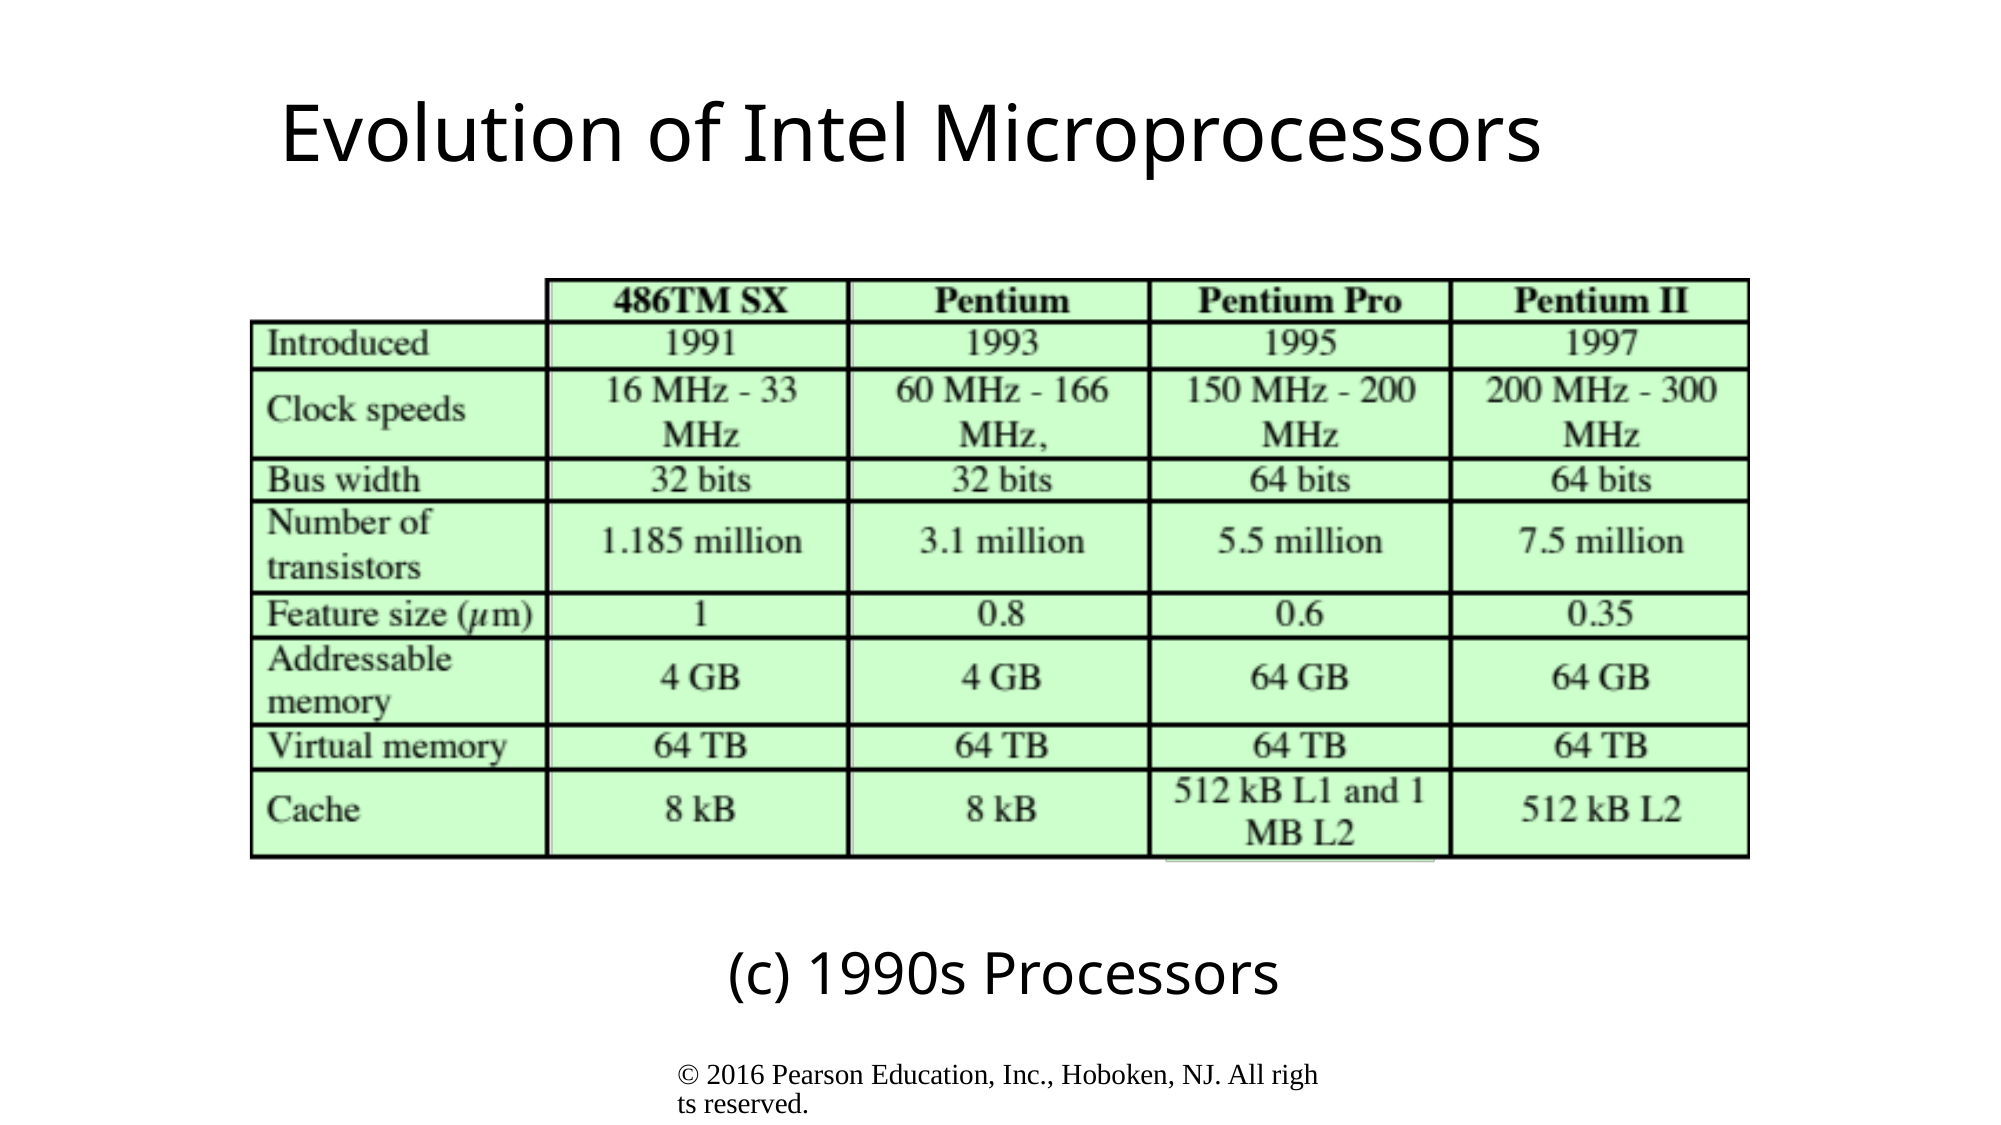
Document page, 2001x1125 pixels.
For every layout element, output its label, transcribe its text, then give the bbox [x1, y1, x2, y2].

title Evolution of Intel Microprocessors [249, 54, 1575, 218]
text_box (c) 1990s Processors [598, 945, 1426, 1014]
footer © 2016 Pearson Education, Inc., Hoboken, NJ. All rights reserved. [662, 1042, 1338, 1103]
picture [249, 278, 1750, 945]
